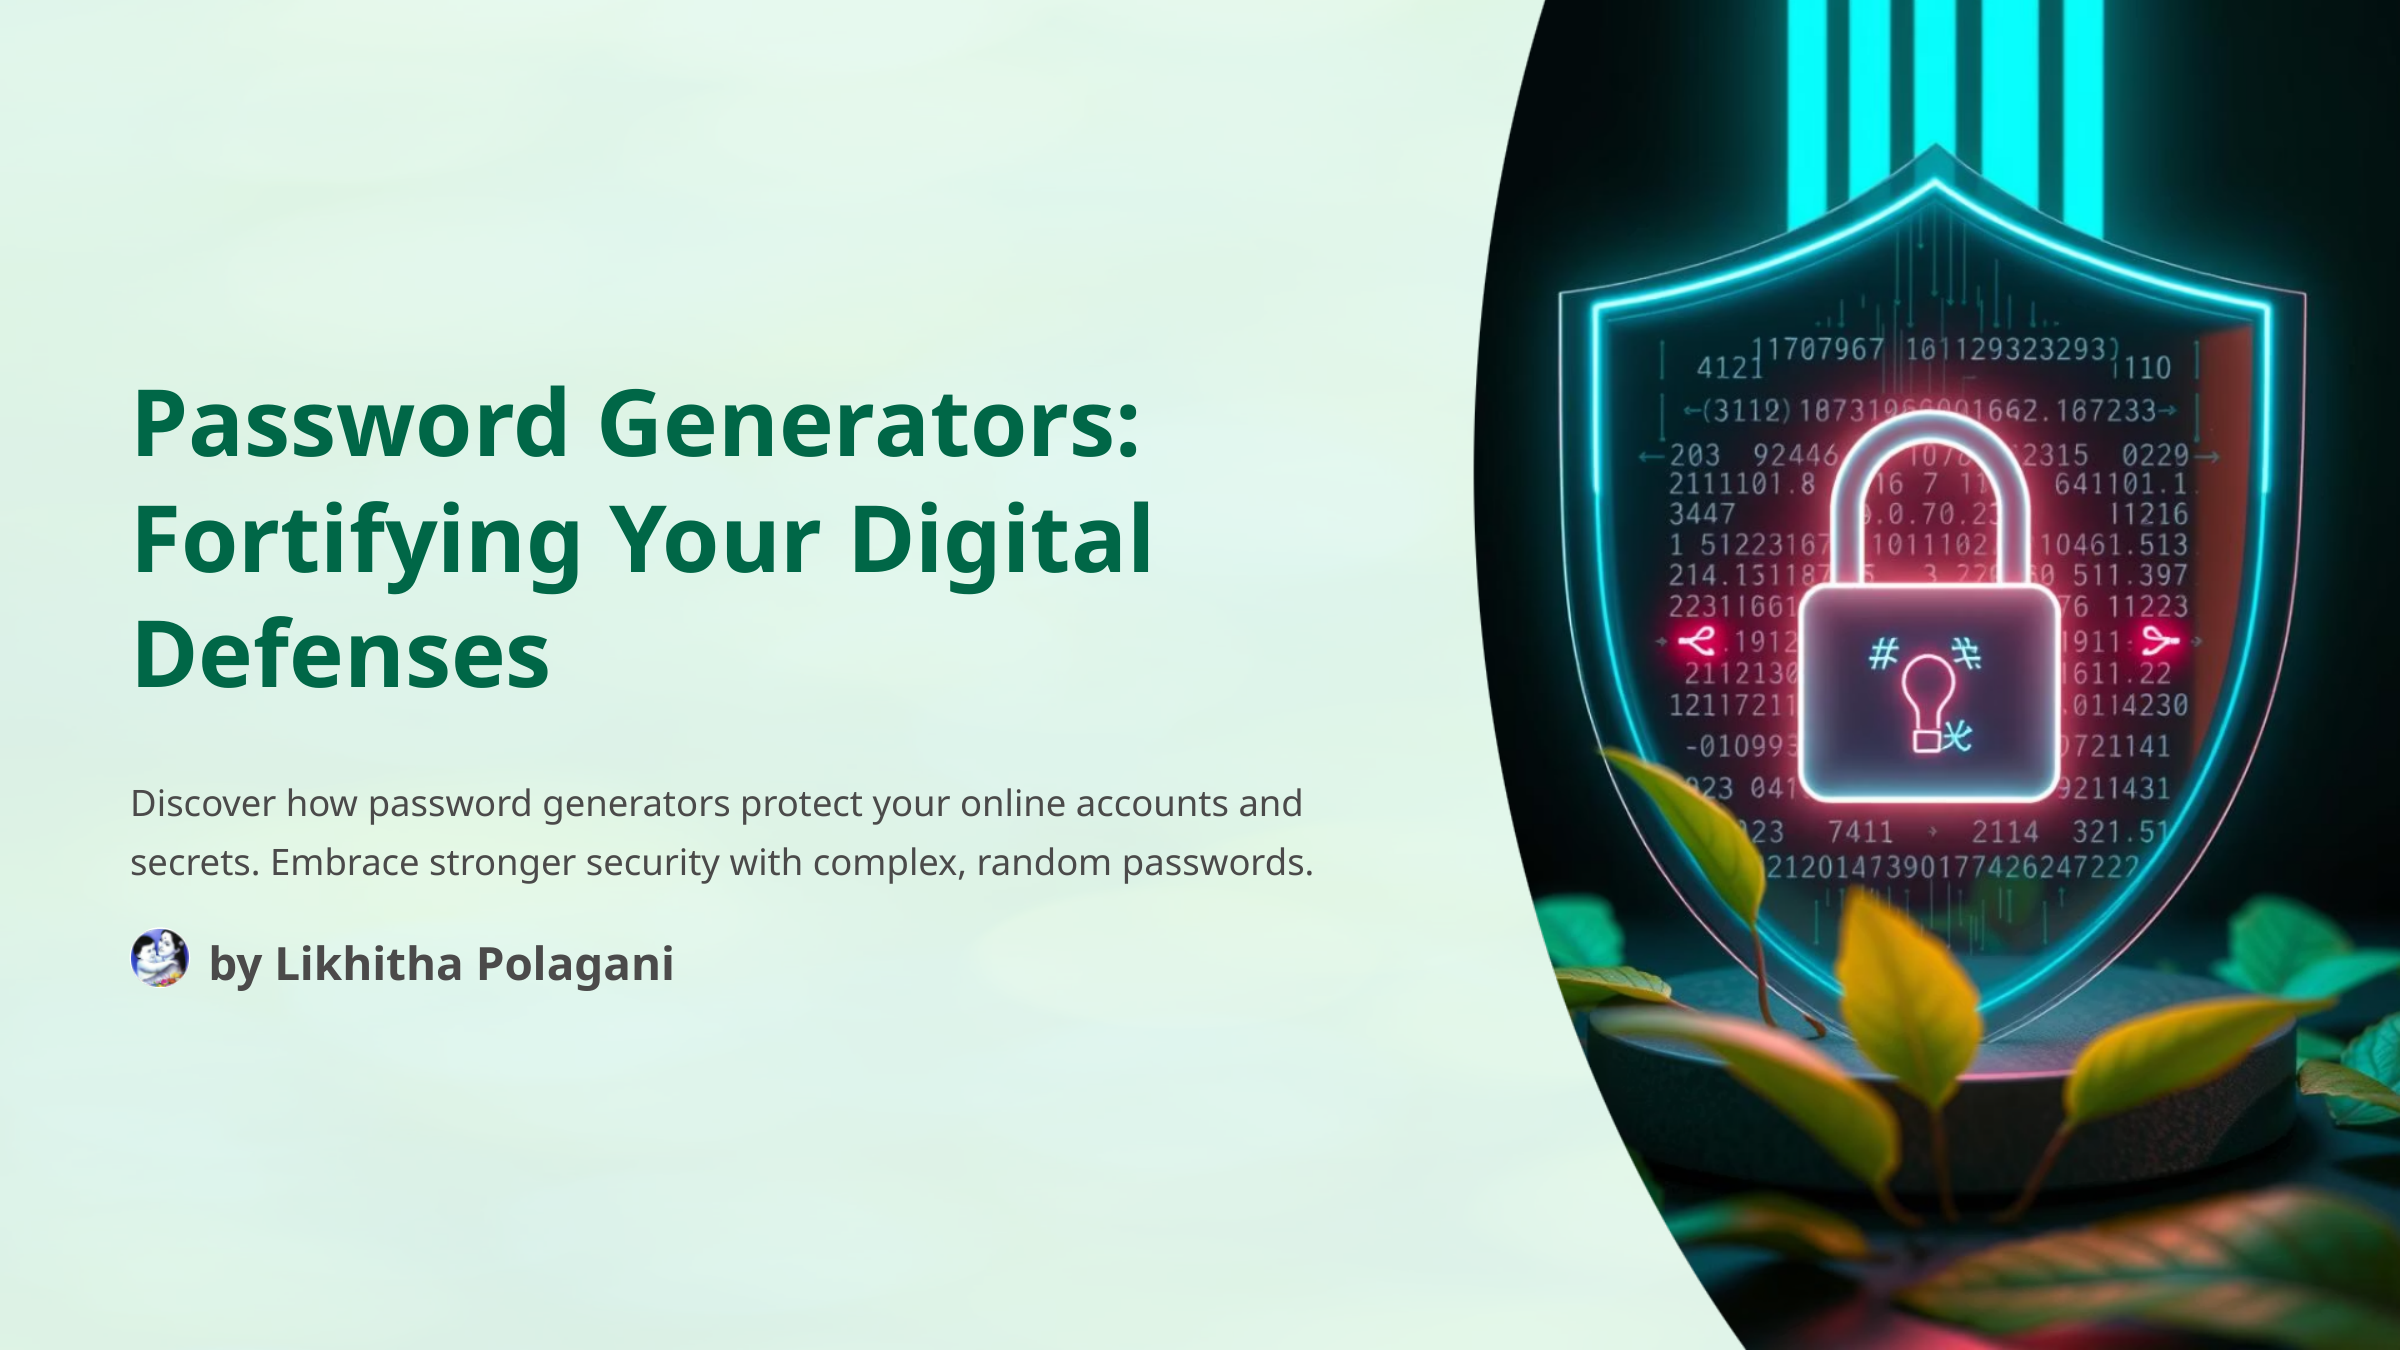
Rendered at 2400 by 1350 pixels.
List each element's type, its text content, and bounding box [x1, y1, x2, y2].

text_box Discover how password generators protect your online accounts and secrets. Embrace stronger security with complex, random passwords. [130, 764, 1370, 884]
picture [1454, 0, 2400, 1350]
text_box by Likhitha Polagani [208, 925, 665, 991]
text_box Password Generators: Fortifying Your Digital Defenses [130, 359, 1370, 709]
picture [131, 929, 189, 987]
